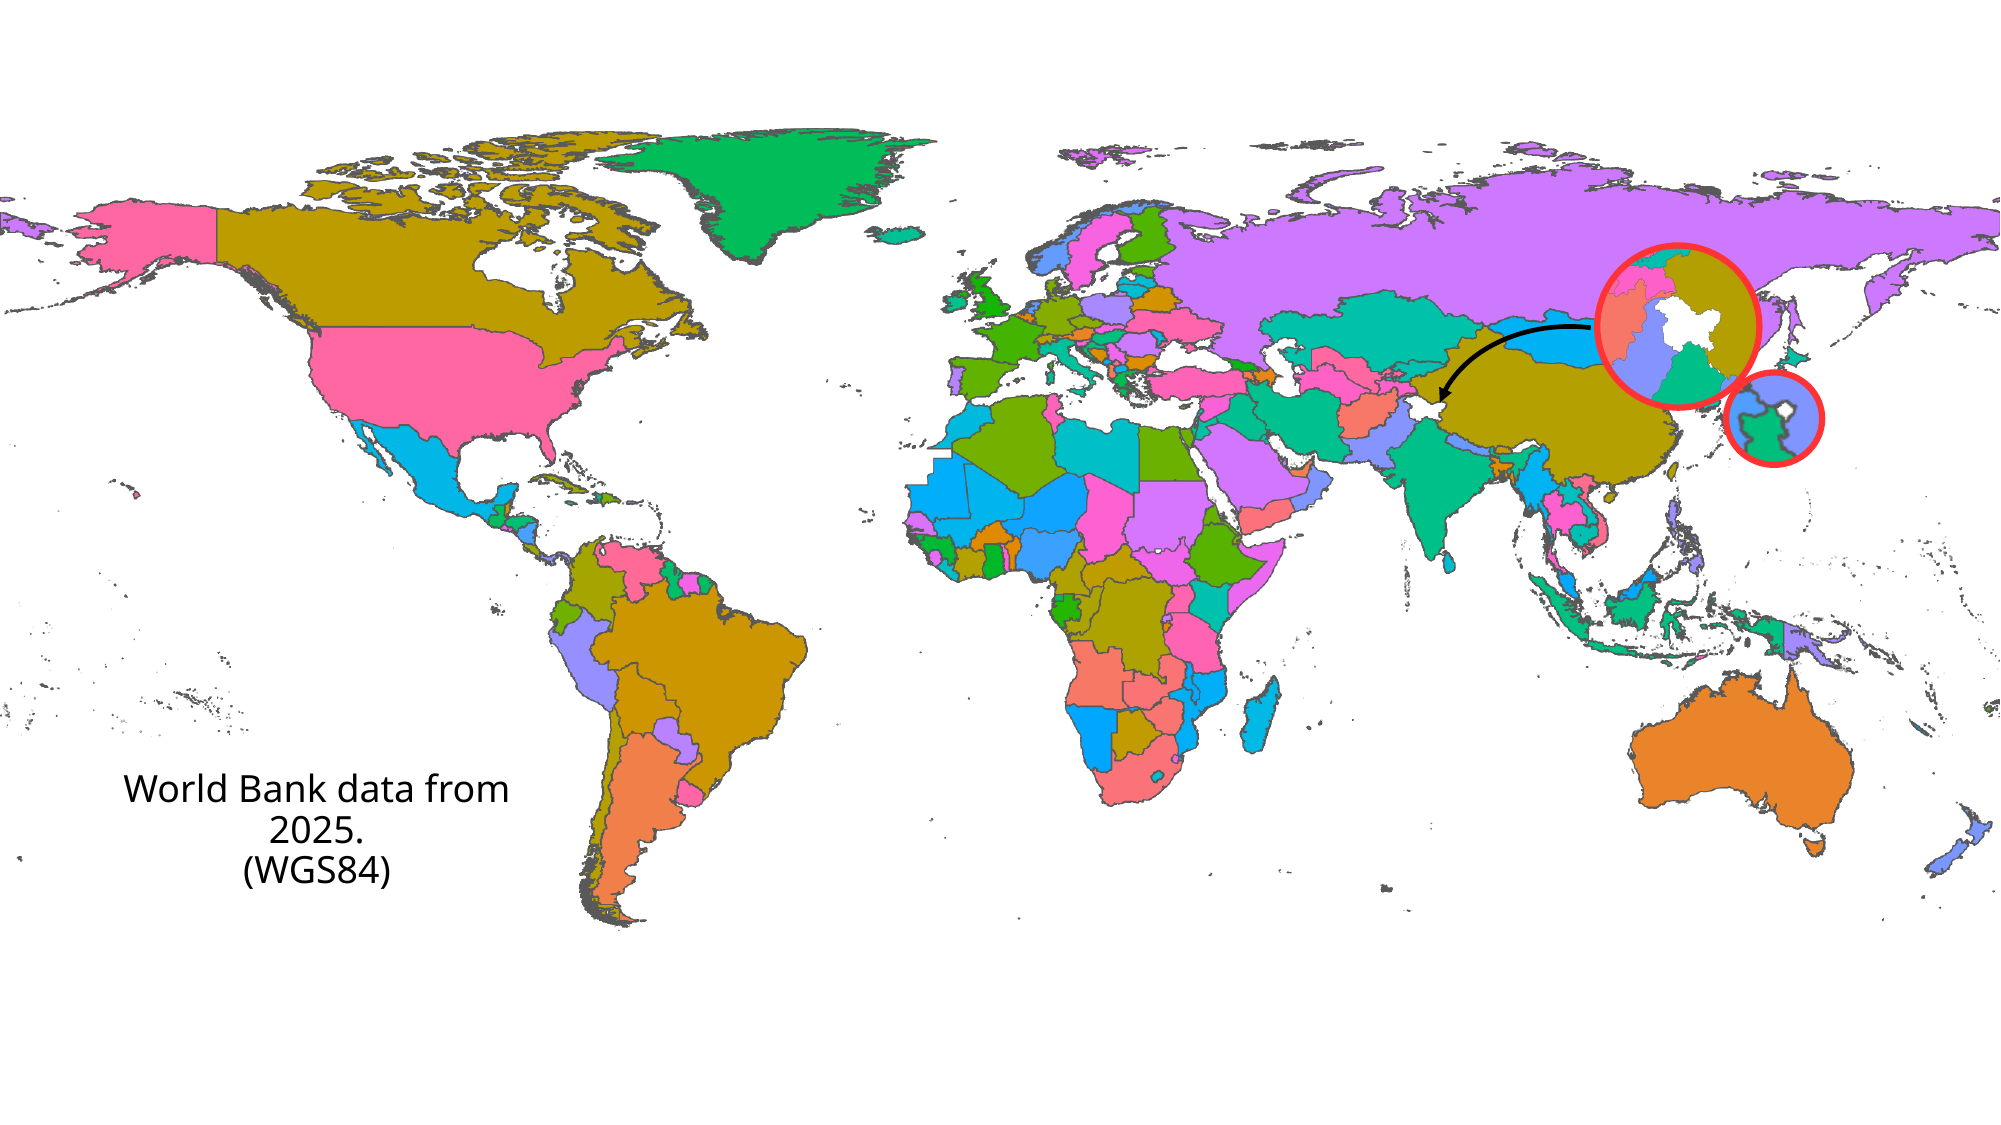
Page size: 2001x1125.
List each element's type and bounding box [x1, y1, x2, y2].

text_box [1596, 244, 1760, 409]
picture [0, 0, 2000, 1090]
